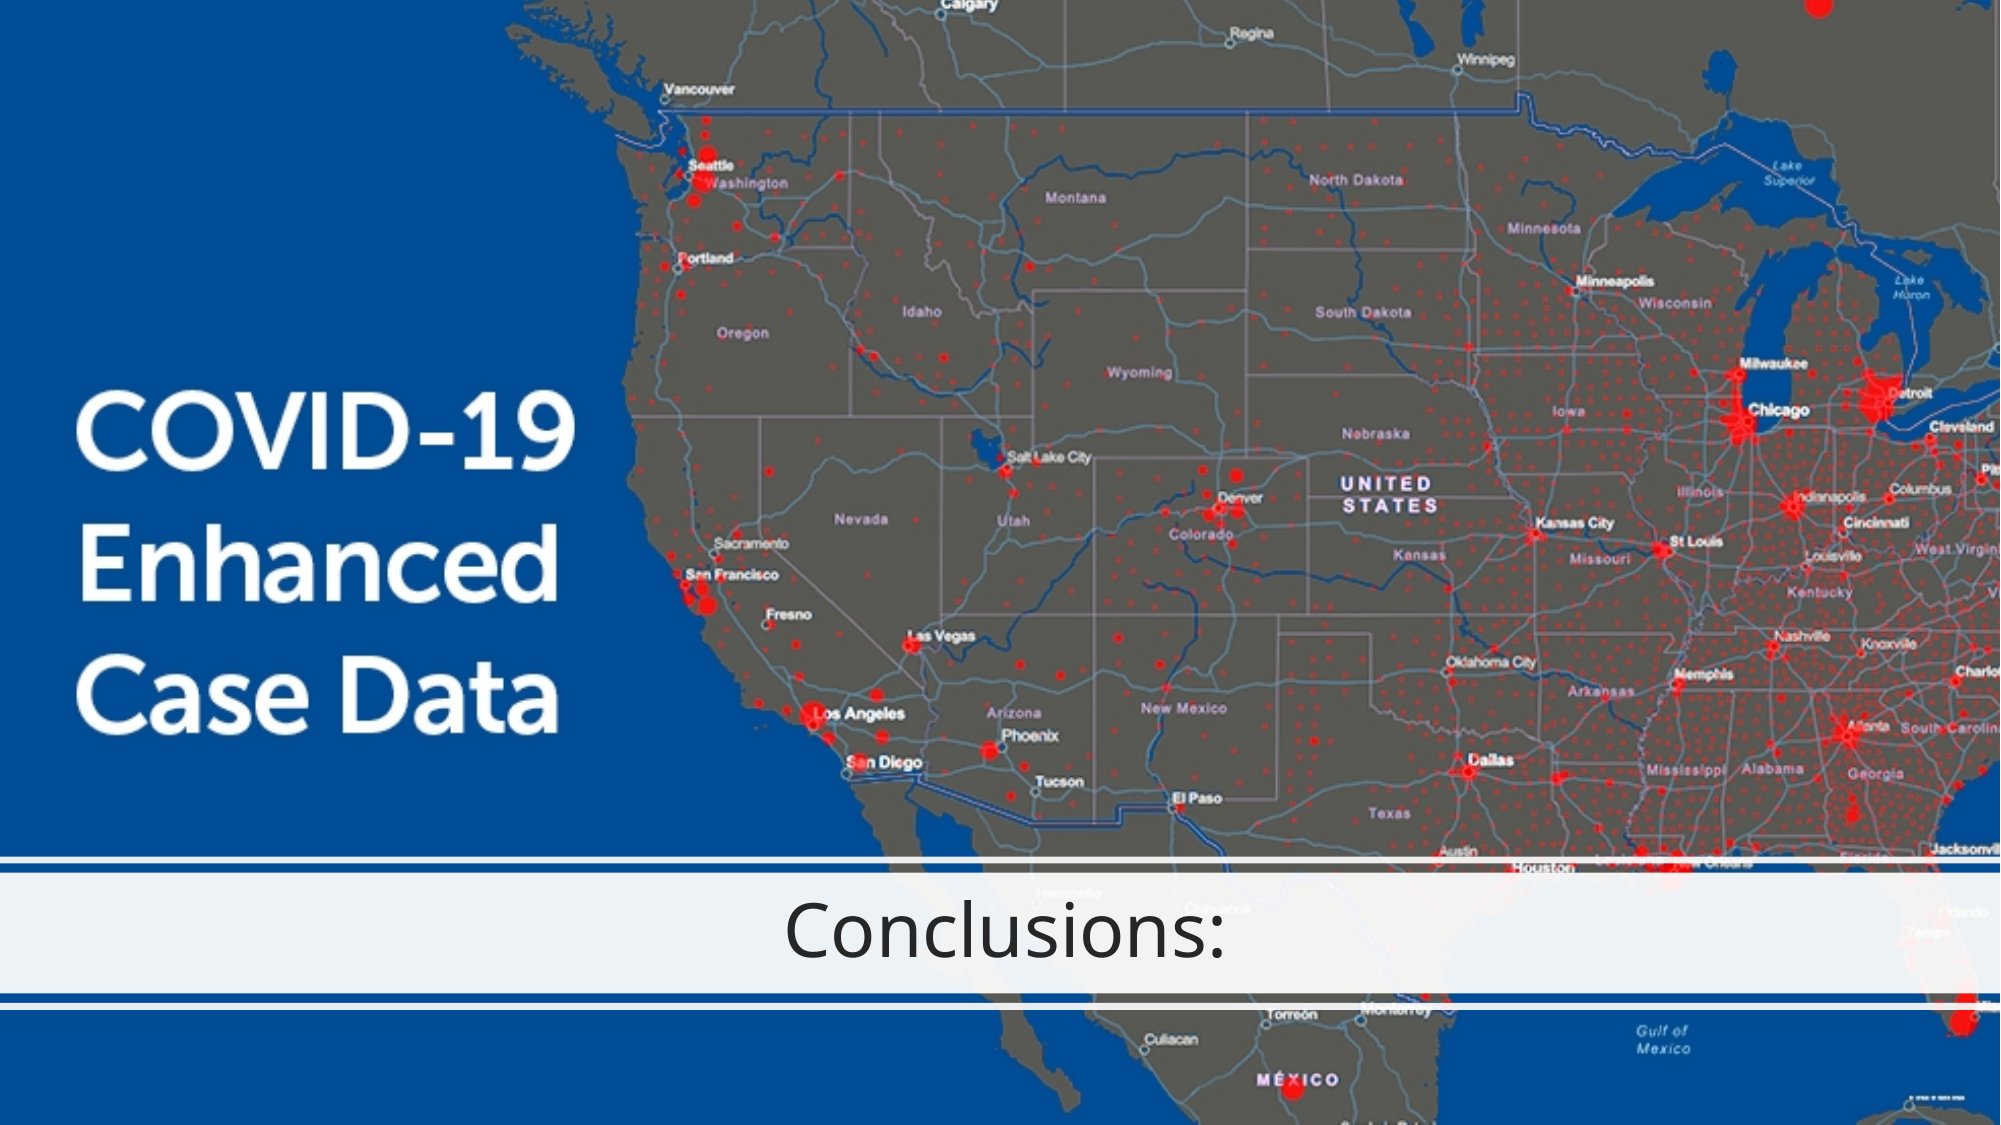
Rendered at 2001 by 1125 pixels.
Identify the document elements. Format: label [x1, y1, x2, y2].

list [0, 1007, 2000, 1125]
list [0, 860, 2000, 1006]
list [0, 0, 2000, 859]
